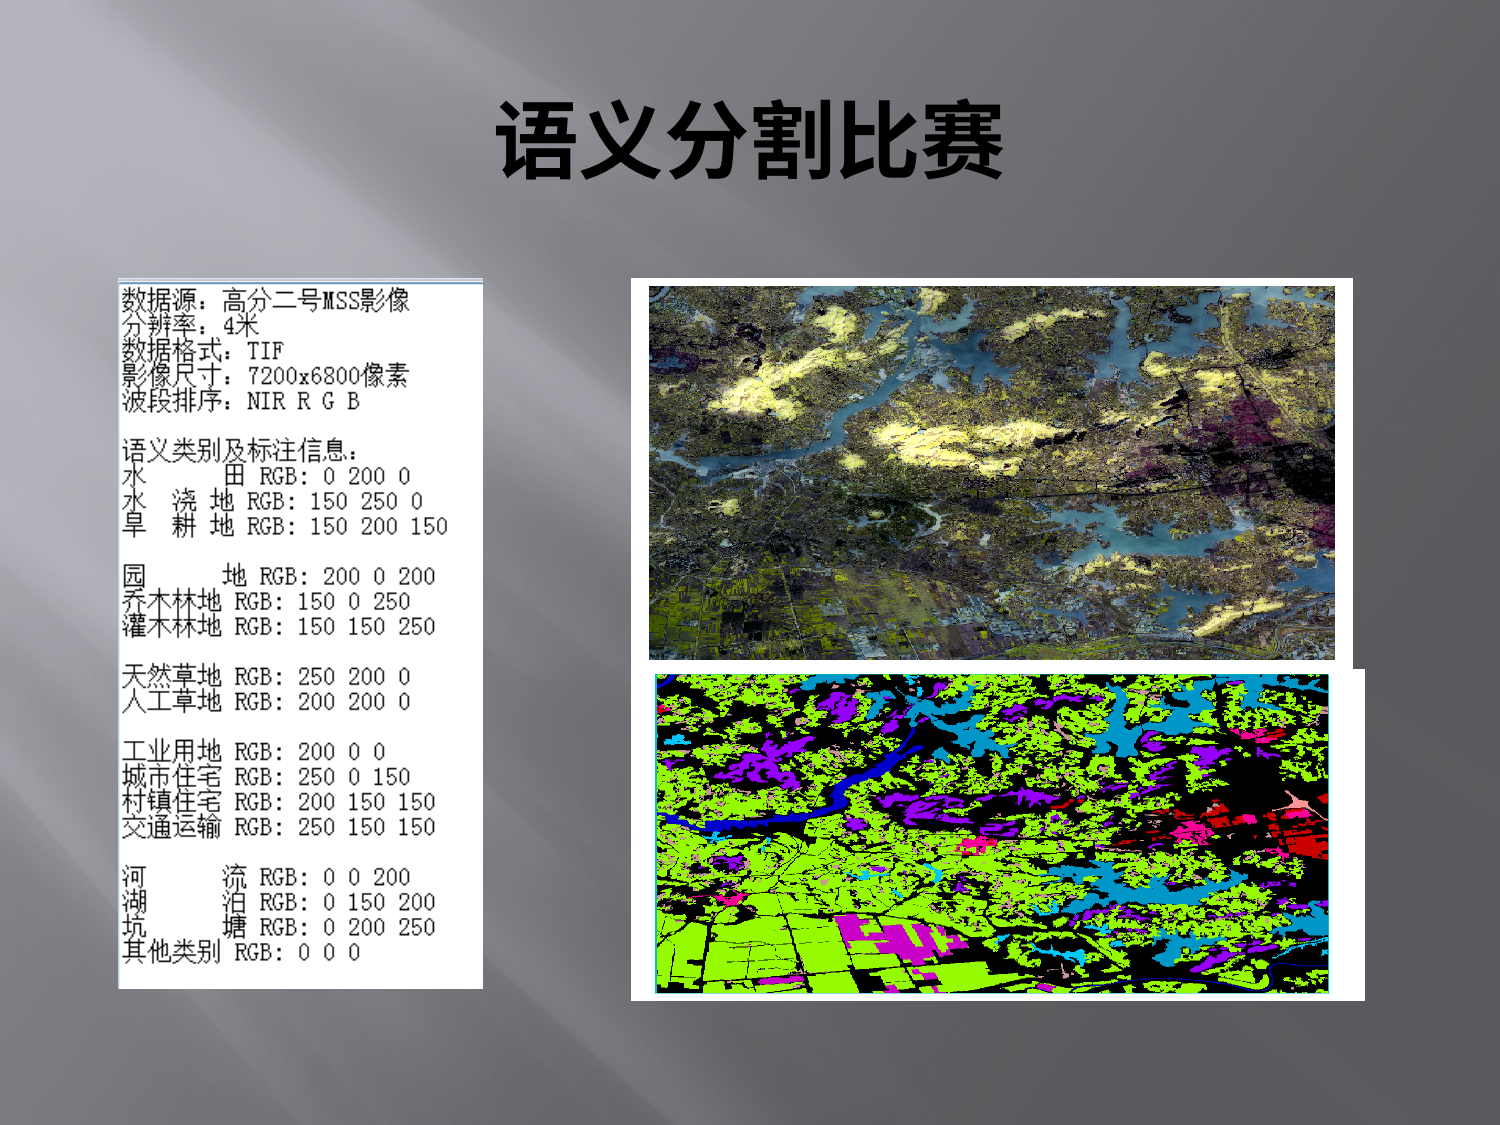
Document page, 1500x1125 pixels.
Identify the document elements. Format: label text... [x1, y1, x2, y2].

picture [631, 278, 1365, 1002]
title 语义分割比赛 [75, 45, 1425, 233]
picture [118, 278, 483, 989]
